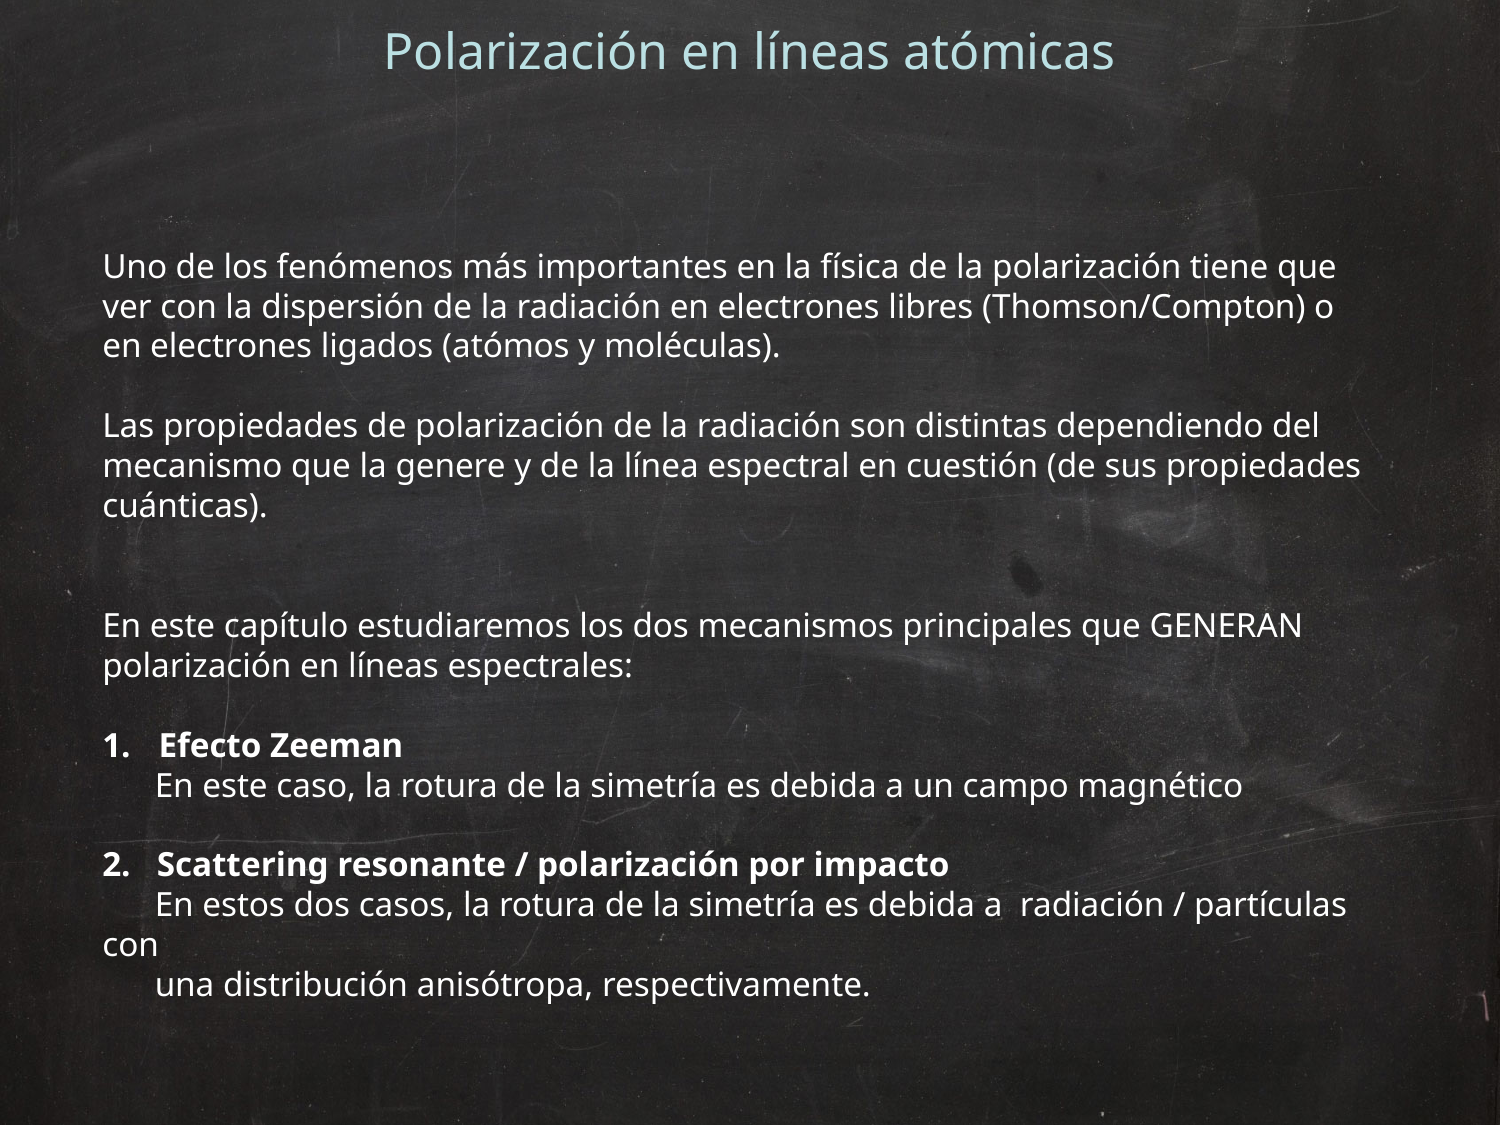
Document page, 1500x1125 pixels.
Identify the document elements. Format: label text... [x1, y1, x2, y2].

text_box Uno de los fenómenos más importantes en la física de la polarización tiene que ver con la dispersión de la radiación en electrones libres (Thomson/Compton) o en electrones ligados (atómos y moléculas). Las propiedades de polarización de la radiación son distintas dependiendo del mecanismo que la genere y de la línea espectral en cuestión (de sus propiedades cuánticas). En este capítulo estudiaremos los dos mecanismos principales que GENERAN polarización en líneas espectrales: Efecto Zeeman En este caso, la rotura de la simetría es debida a un campo magnético 2. Scattering resonante / polarización por impacto En estos dos casos, la rotura de la simetría es debida a radiación / partículas con una distribución anisótropa, respectivamente. [87, 237, 1398, 1091]
text_box Polarización en líneas atómicas [368, 12, 1131, 88]
picture [0, 0, 1500, 1125]
